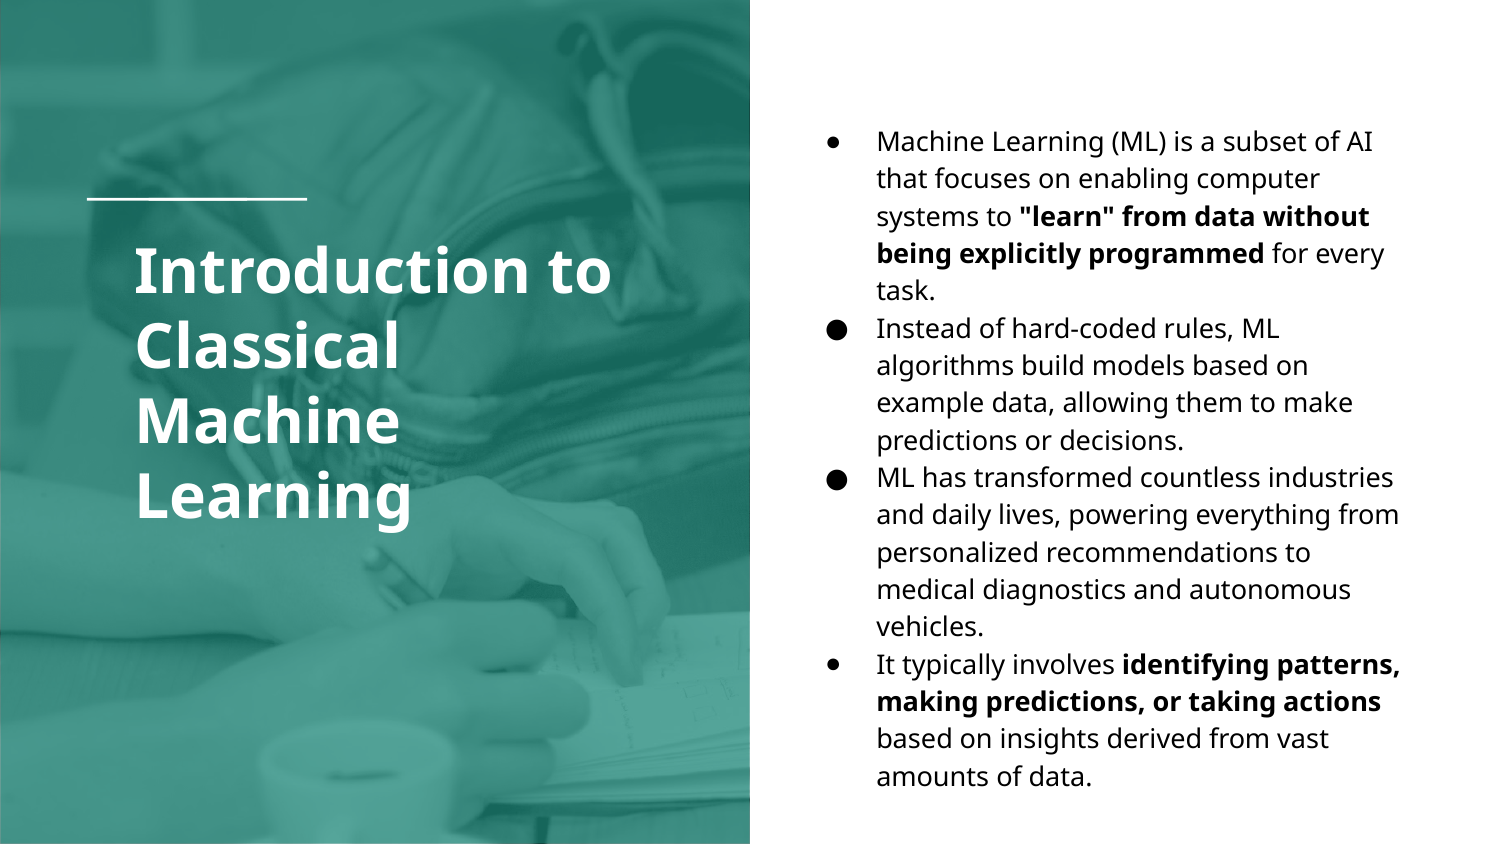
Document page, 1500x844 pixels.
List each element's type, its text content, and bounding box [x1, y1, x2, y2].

title Introduction to Classical Machine Learning [119, 216, 693, 494]
list Machine Learning (ML) is a subset of AI that focuses on enabling computer systems to "learn" from data without being explicitly programmed for every task. Instead of hard-coded rules, ML algorithms build models based on example data, allowing them to make predictions or decisions. ML has transformed countless industries and daily lives, powering everything from personalized recommendations to medical diagnostics and autonomous vehicles. It typically involves identifying patterns, making predictions, or taking actions based on insights derived from vast amounts of data. [767, 104, 1428, 744]
